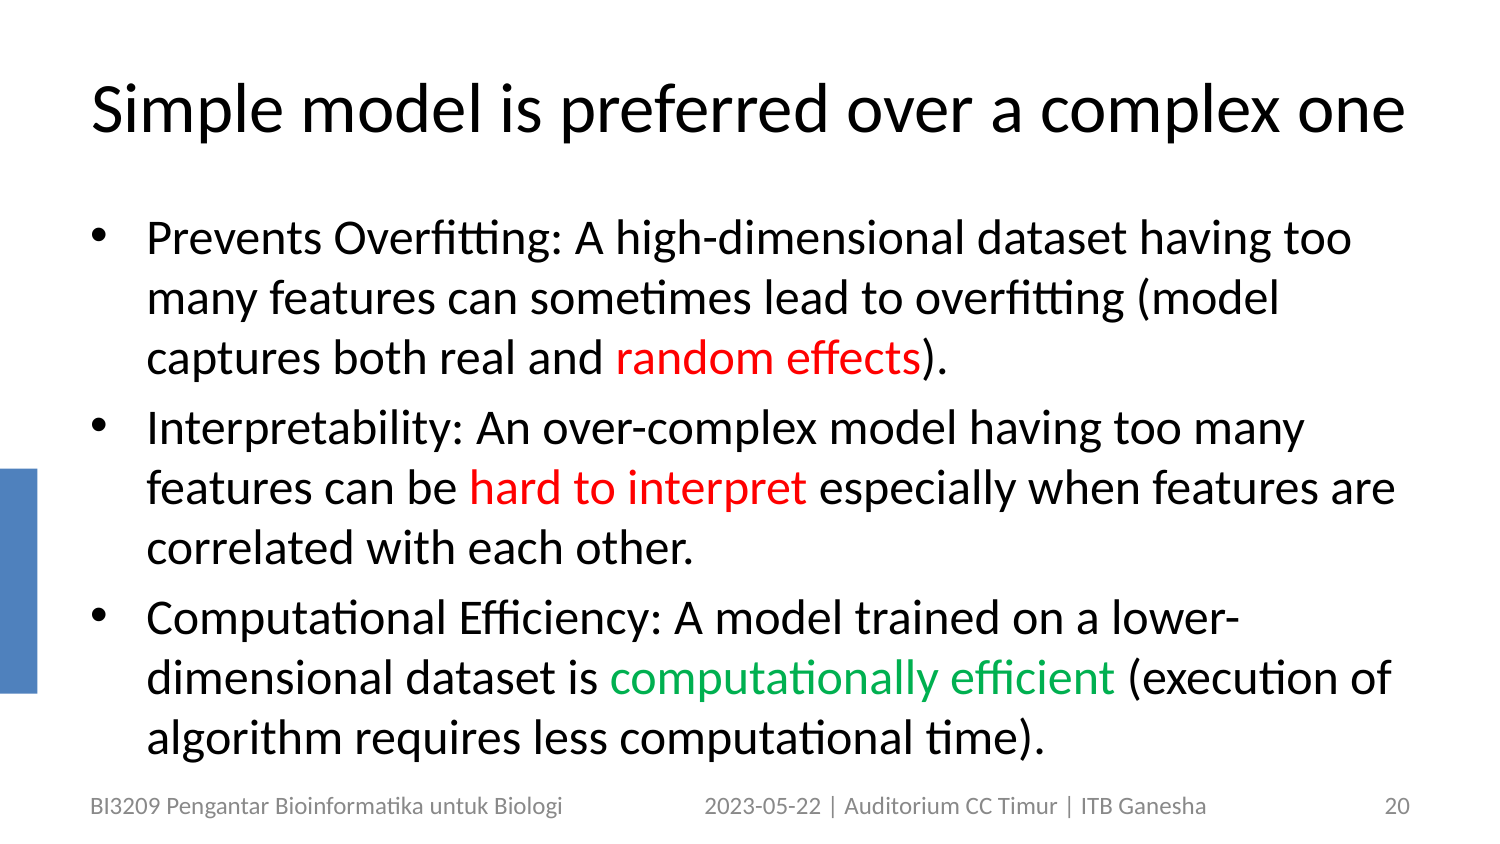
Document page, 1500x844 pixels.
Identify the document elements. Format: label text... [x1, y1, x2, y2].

slide_number BI3209 Pengantar Bioinformatika untuk Biologi [75, 782, 602, 827]
footer 2023-05-22 | Auditorium CC Timur | ITB Ganesha [675, 782, 1238, 827]
slide_number 20 [1299, 782, 1425, 827]
title Simple model is preferred over a complex one [74, 33, 1426, 175]
list Prevents Overfitting: A high-dimensional dataset having too many features can sometimes lead to overfitting (model captures both real and random effects). Interpretability: An over-complex model having too many features can be hard to interpret especially when features are correlated with each other. Computational Efficiency: A model trained on a lower-dimensional dataset is computationally efficient (execution of algorithm requires less computational time). [74, 196, 1426, 754]
